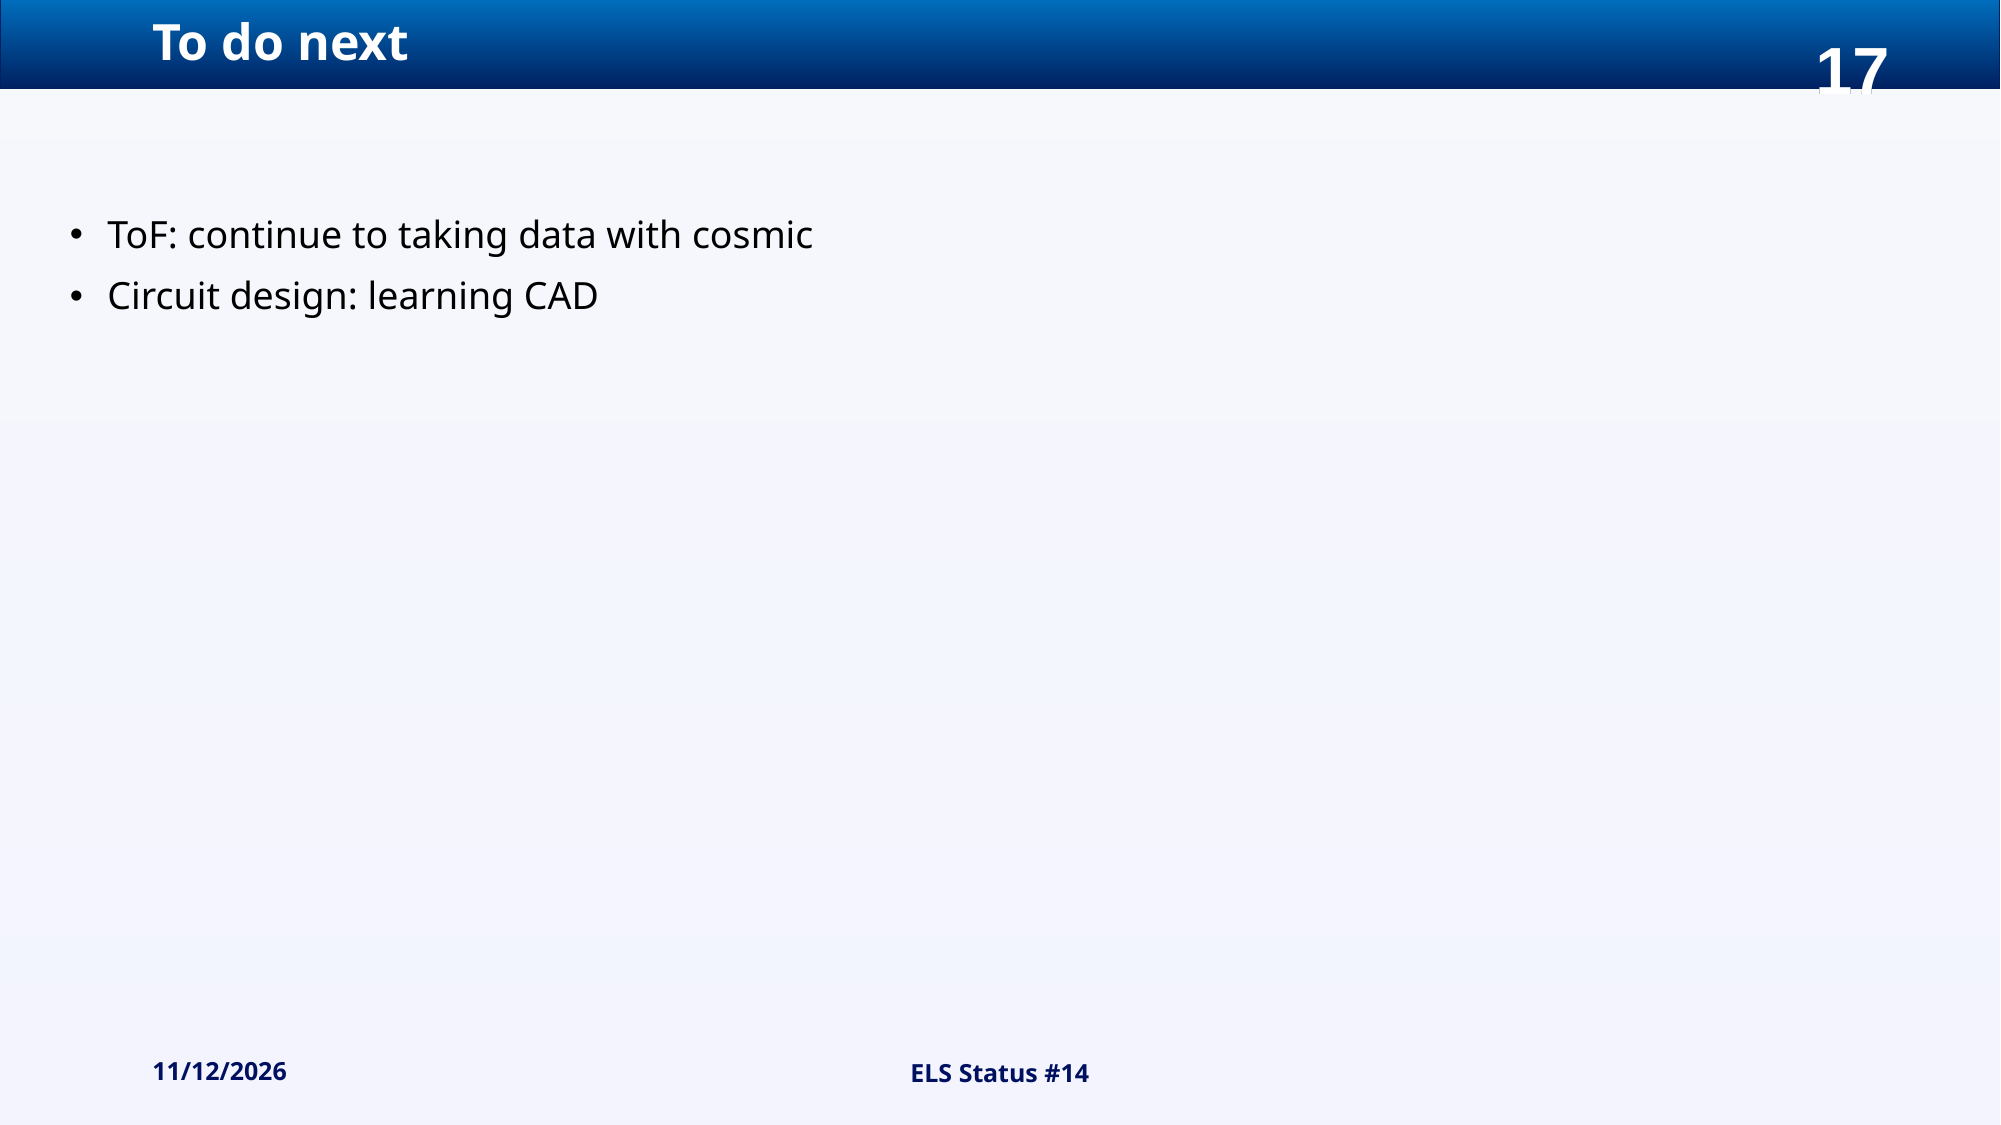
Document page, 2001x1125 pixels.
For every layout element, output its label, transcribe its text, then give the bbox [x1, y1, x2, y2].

list ToF: continue to taking data with cosmic Circuit design: learning CAD [55, 208, 1945, 1024]
footer ELS Status #14 [662, 1042, 1338, 1103]
title To do next [137, 0, 1863, 89]
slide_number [137, 1042, 588, 1103]
